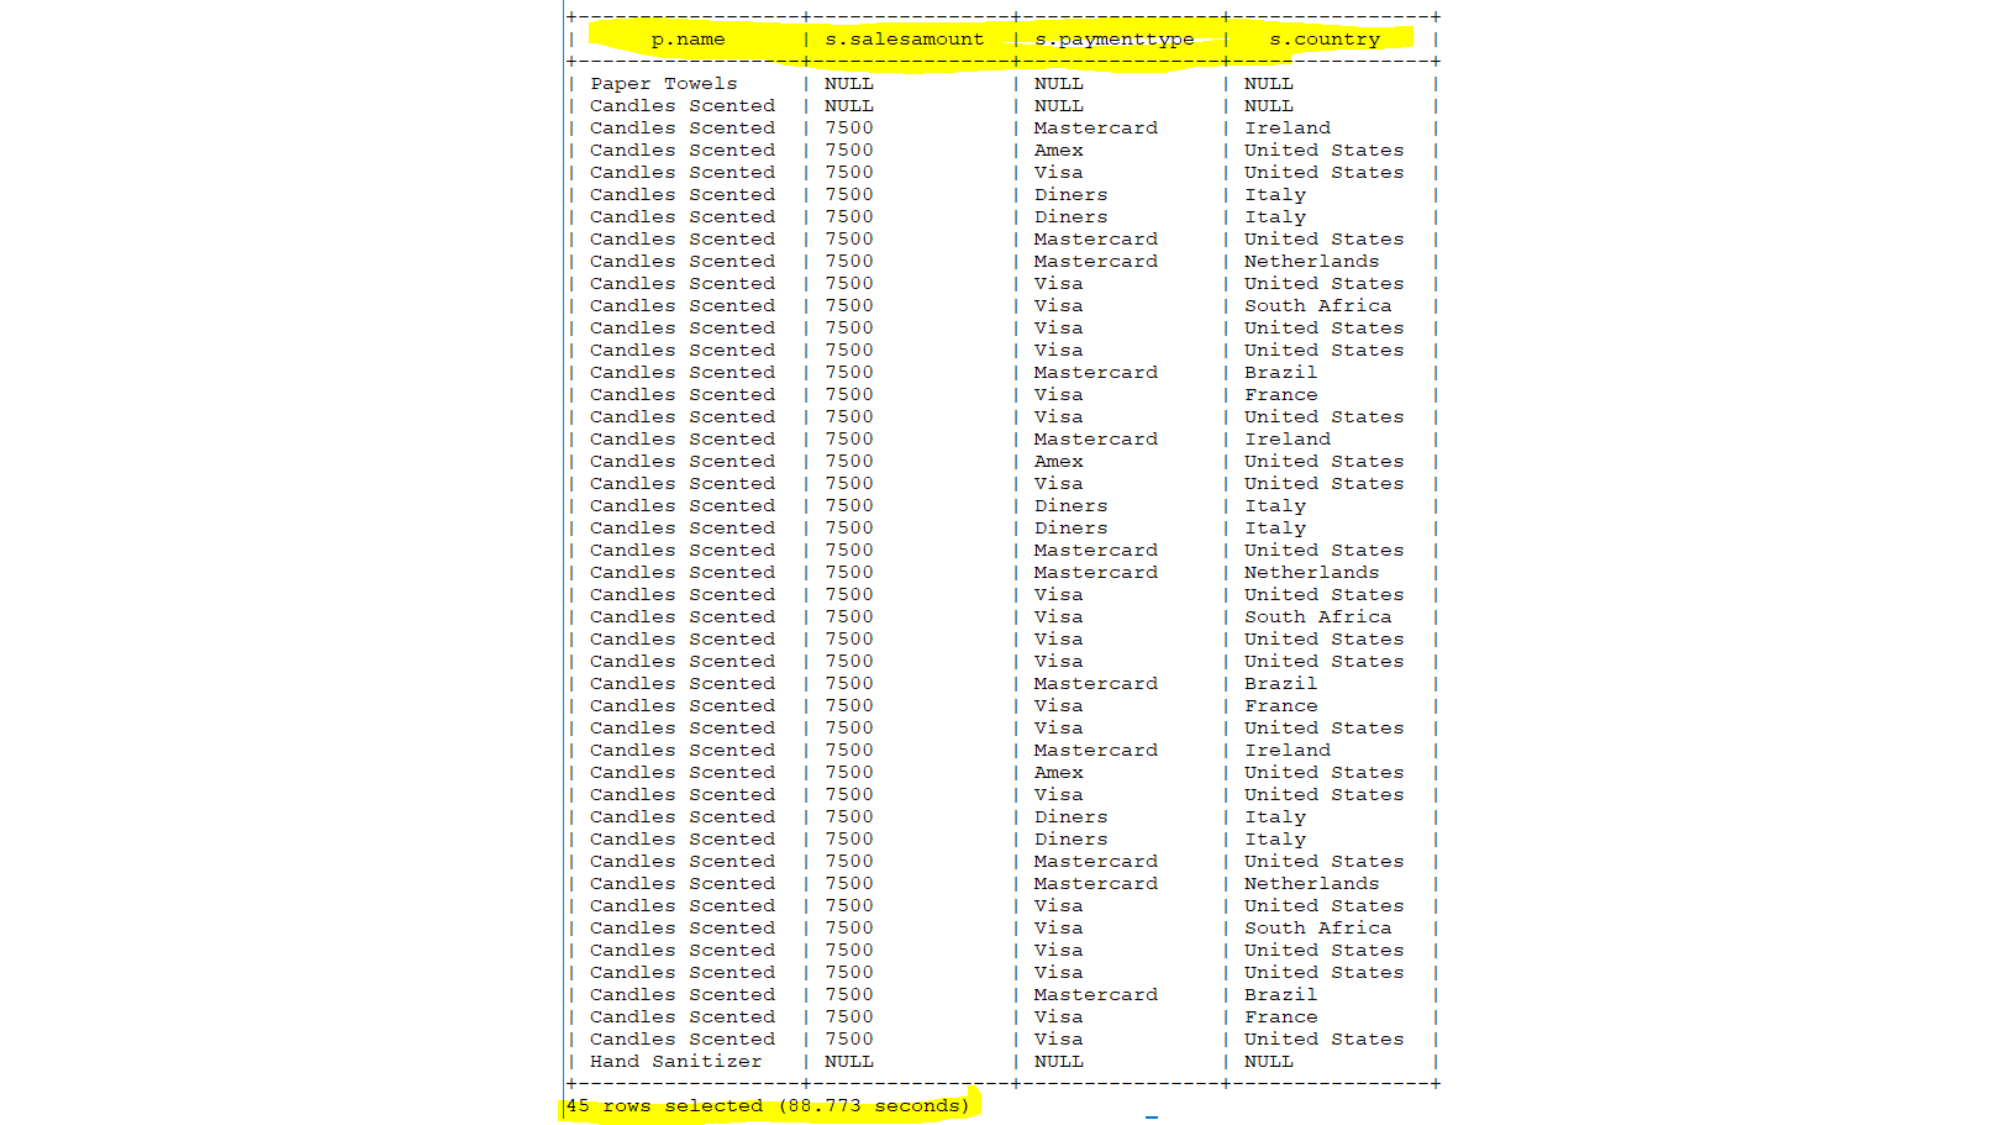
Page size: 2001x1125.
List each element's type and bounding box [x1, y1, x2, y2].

picture [558, 0, 1442, 1125]
